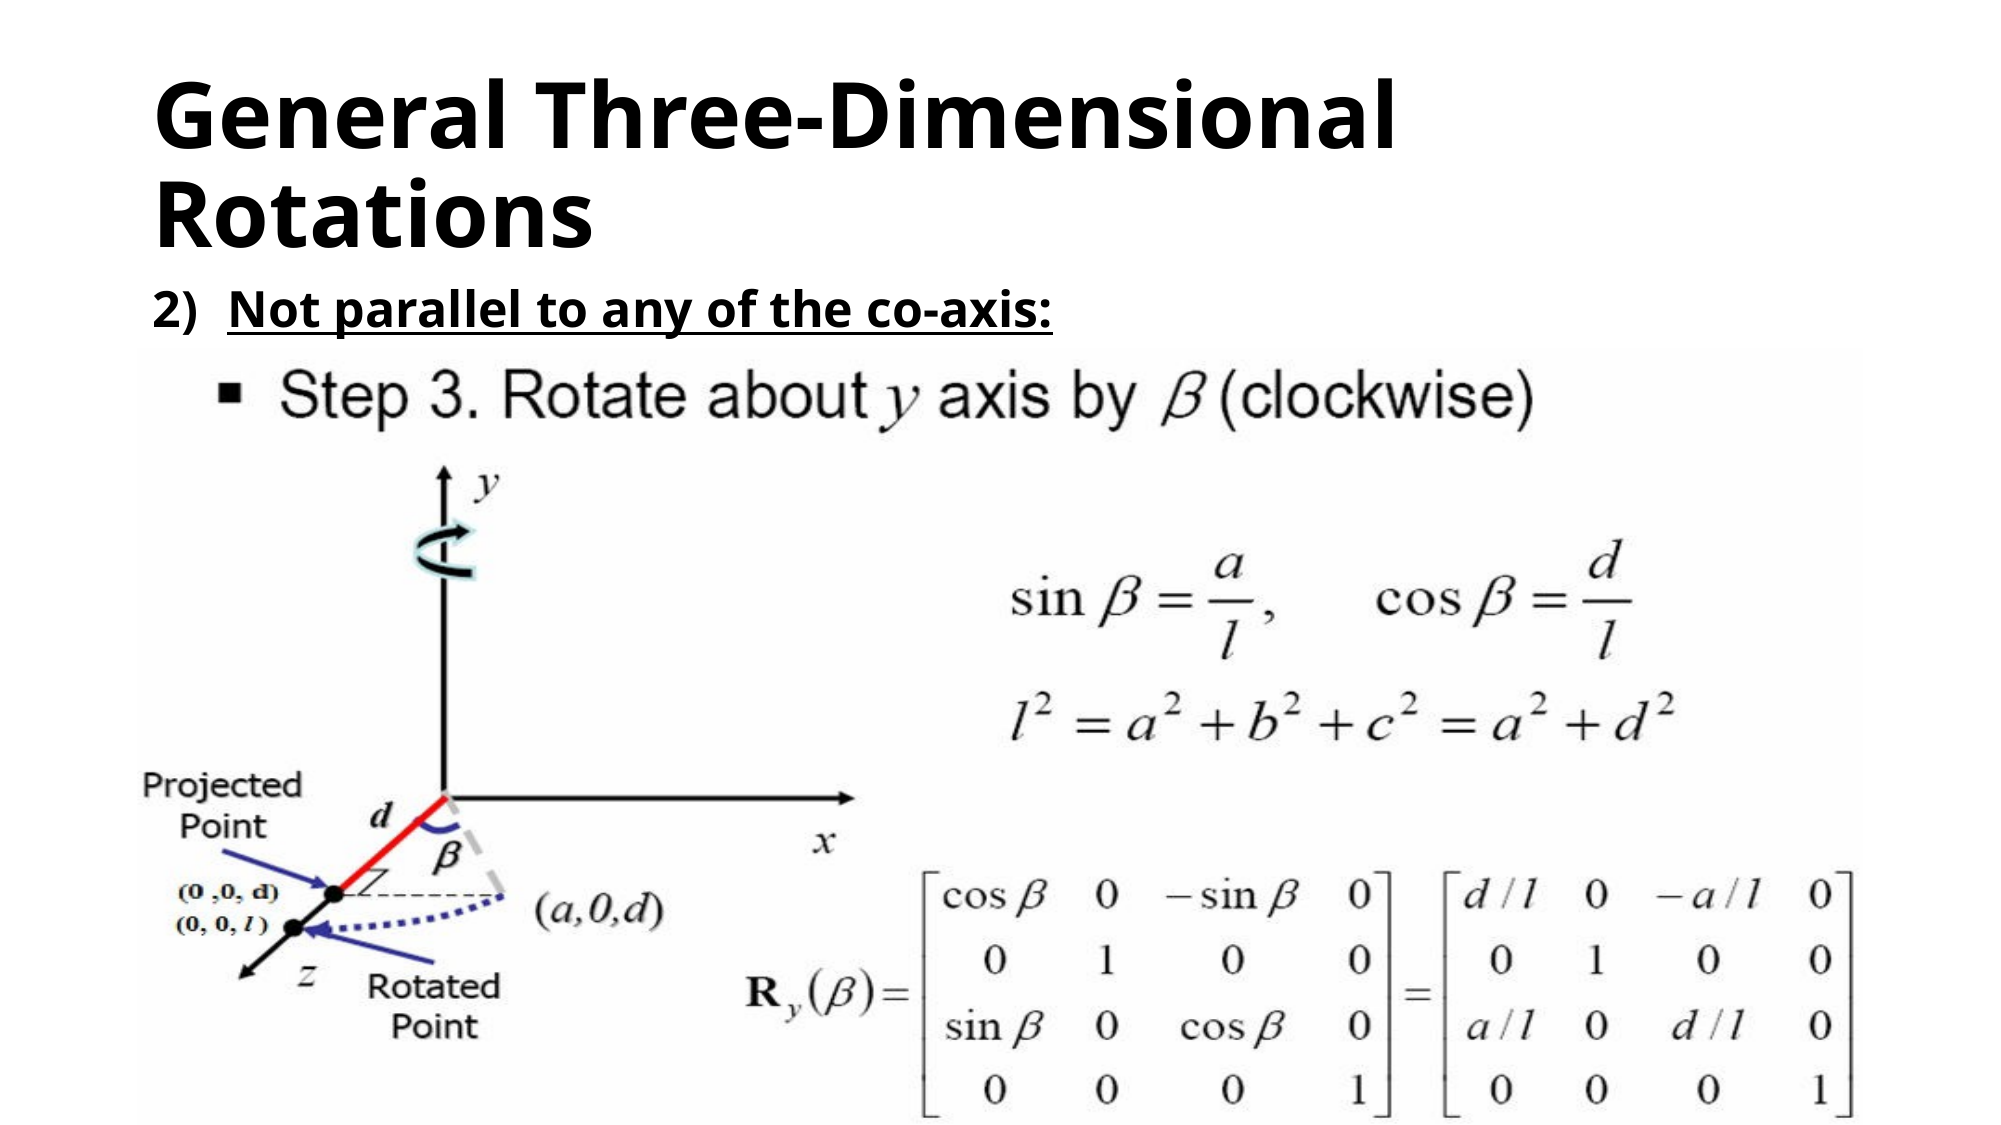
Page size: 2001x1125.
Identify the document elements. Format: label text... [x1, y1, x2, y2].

list Not parallel to any of the co-axis: [137, 277, 1863, 348]
title General Three-Dimensional Rotations [137, 59, 1863, 277]
picture [137, 348, 1863, 1125]
